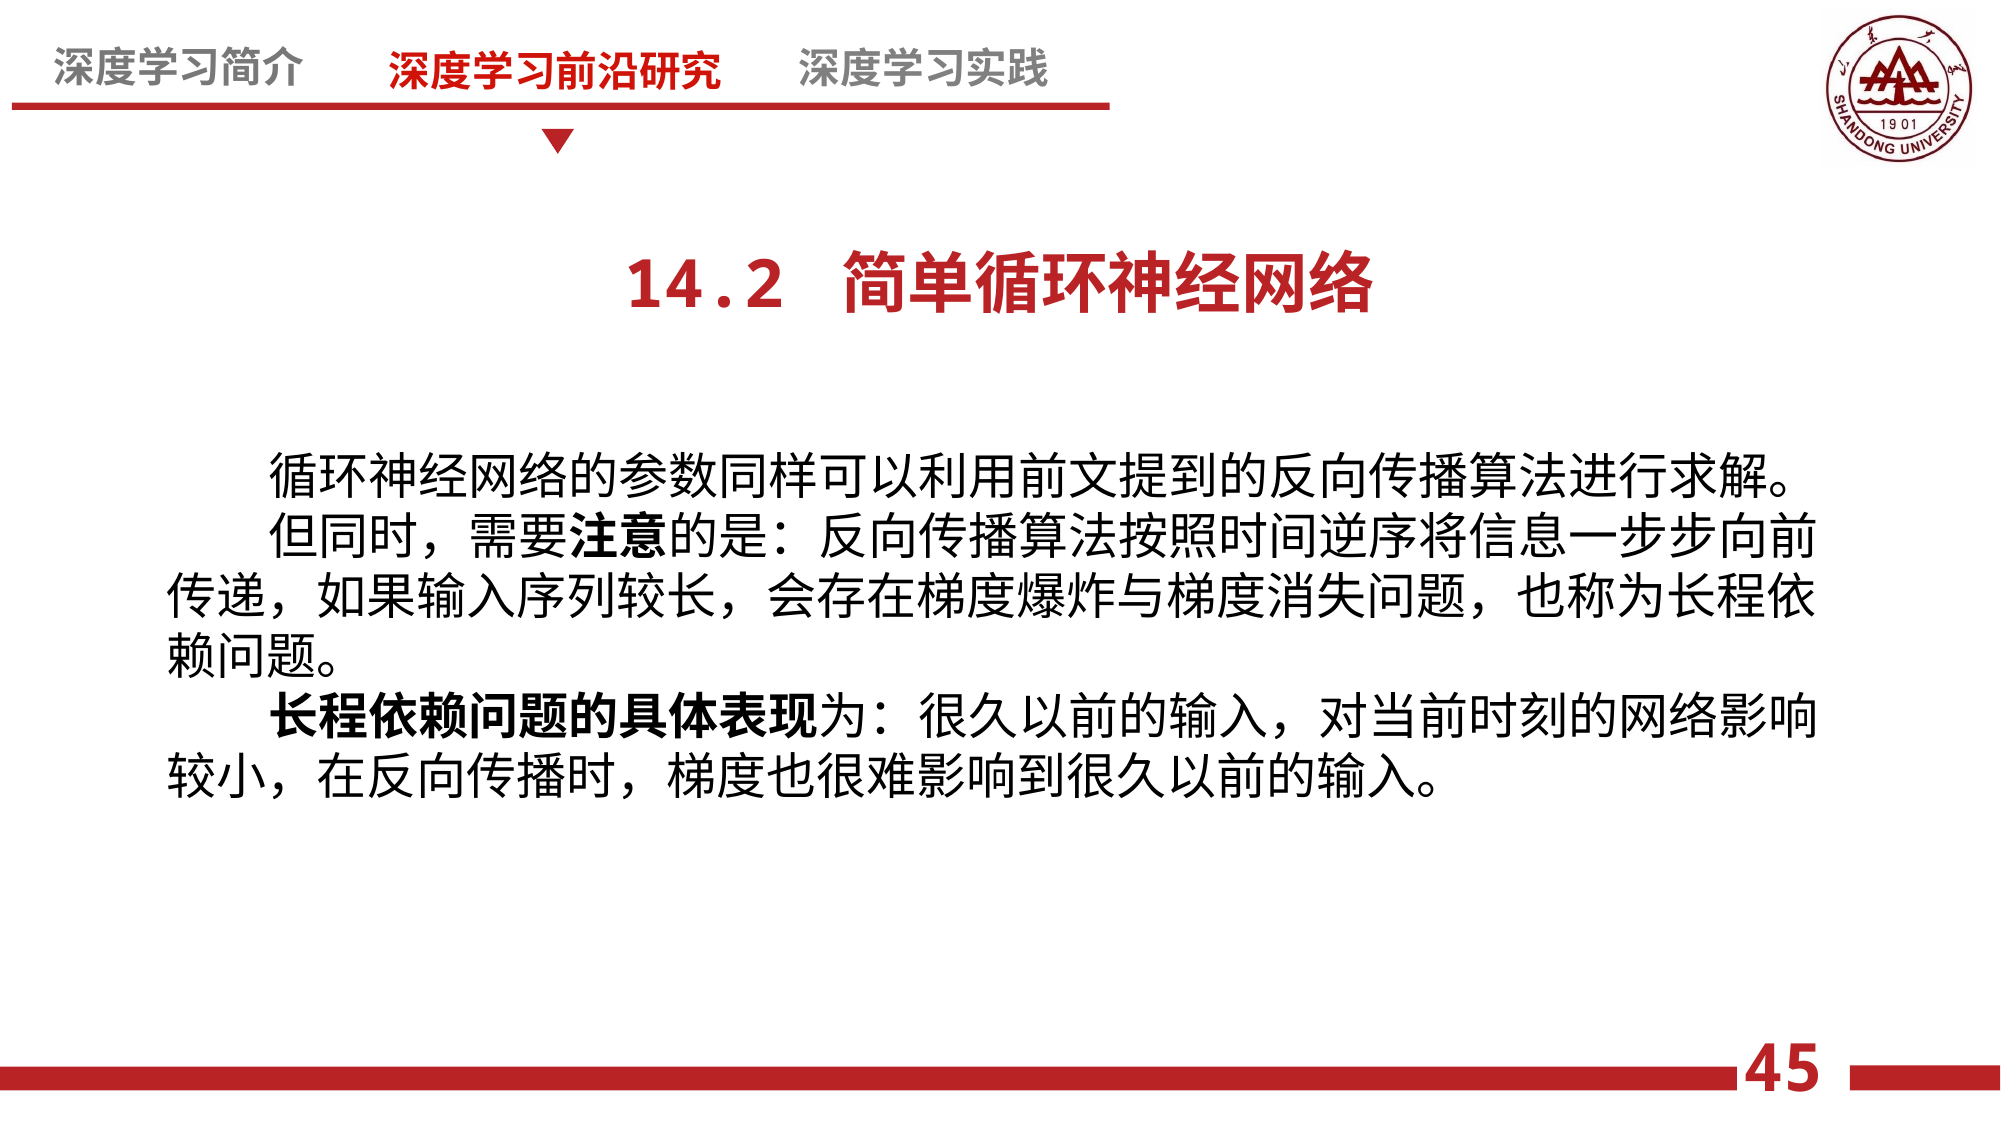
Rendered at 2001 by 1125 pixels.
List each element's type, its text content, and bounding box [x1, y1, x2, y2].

text_box 循环神经网络的参数同样可以利用前文提到的反向传播算法进行求解。 但同时，需要注意的是：反向传播算法按照时间逆序将信息一步步向前传递，如果输入序列较长，会存在梯度爆炸与梯度消失问题，也称为长程依赖问题。 长程依赖问题的具体表现为：很久以前的输入，对当前时刻的网络影响较小，在反向传播时，梯度也很难影响到很久以前的输入。 [151, 437, 1849, 812]
picture [1820, 9, 1977, 167]
text_box 14.2 简单循环神经网络 [610, 233, 1390, 329]
